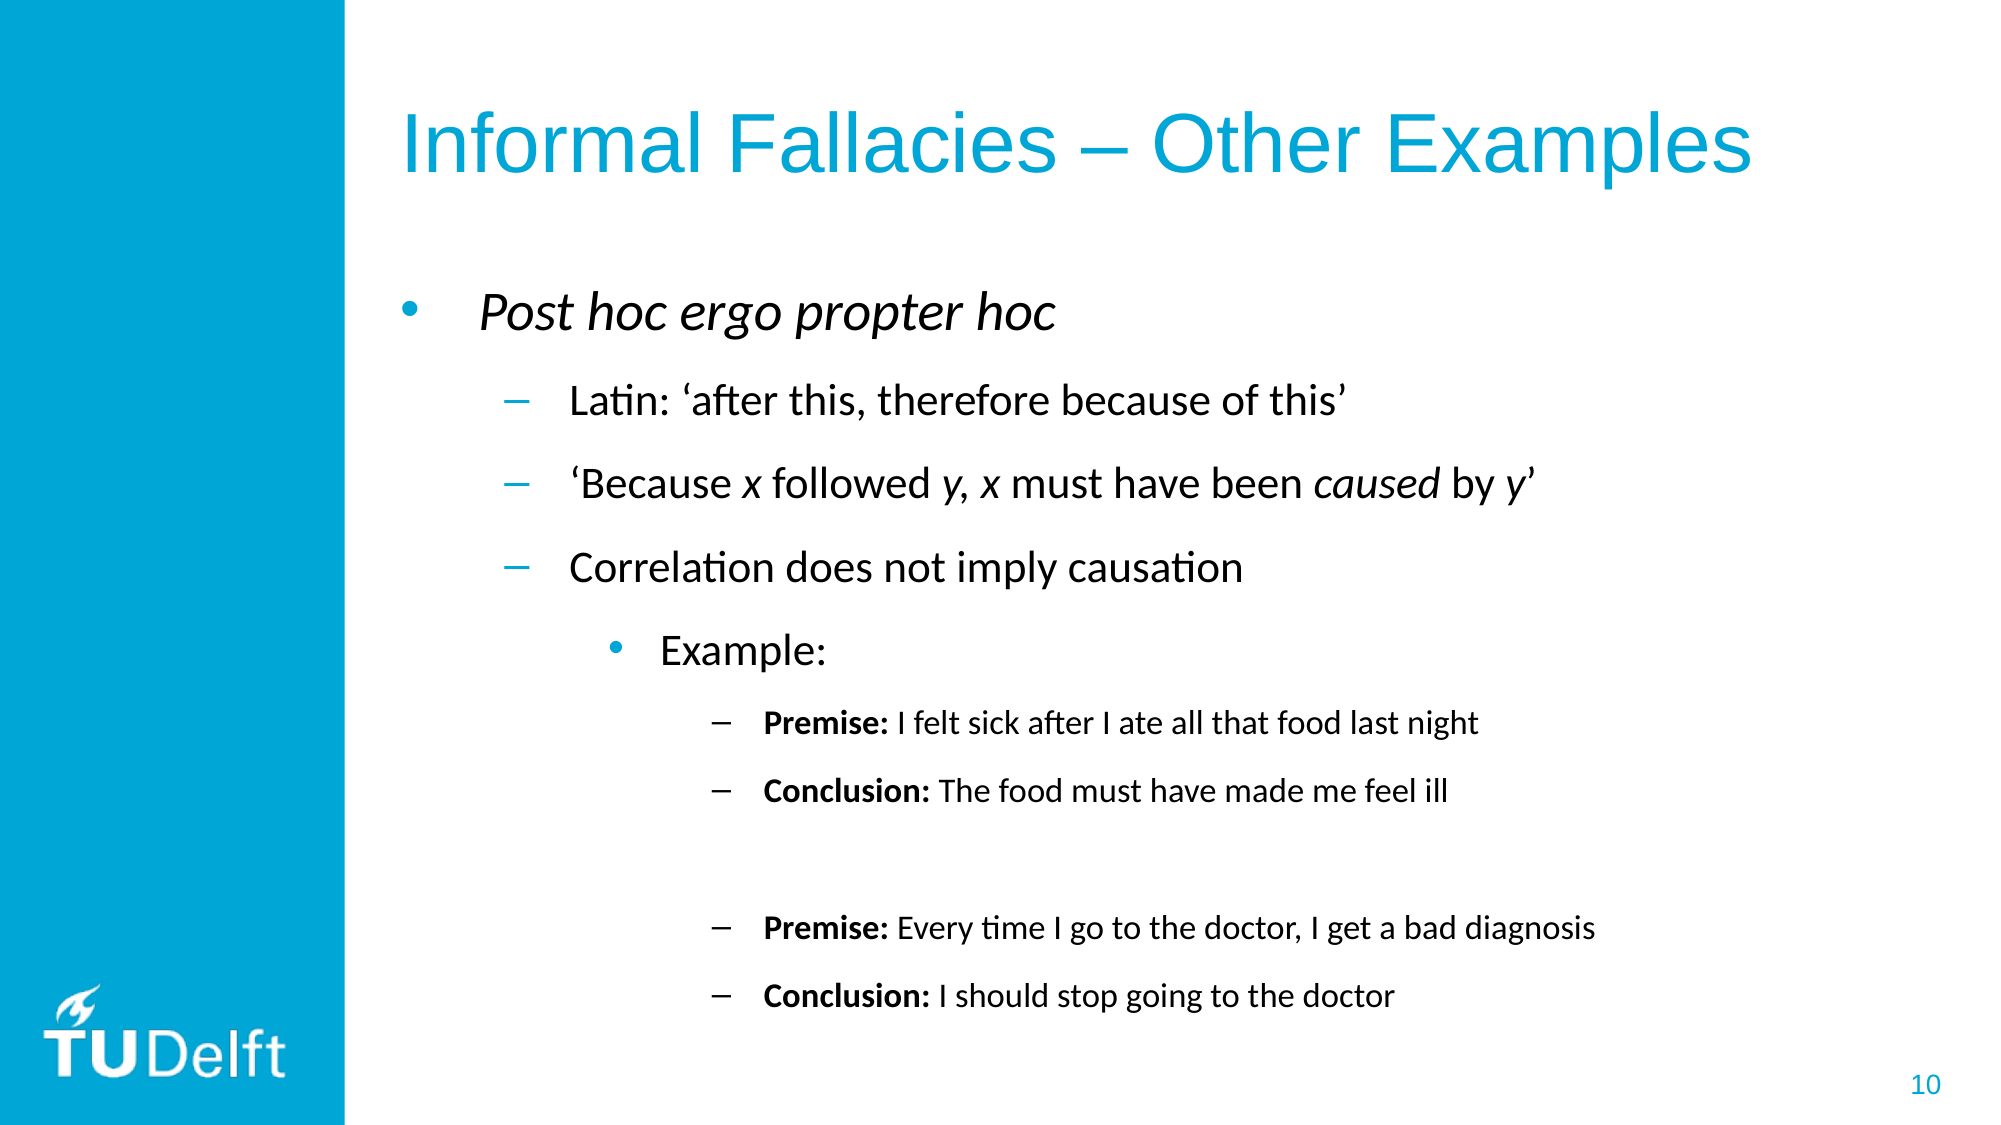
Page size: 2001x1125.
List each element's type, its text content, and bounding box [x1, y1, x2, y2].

list Post hoc ergo propter hoc Latin: ‘after this, therefore because of this’ ‘Because x followed y, x must have been caused by y’ Correlation does not imply causation Example: Premise: I felt sick after I ate all that food last night Conclusion: The food must have made me feel ill Premise: Every time I go to the doctor, I get a bad diagnosis Conclusion: I should stop going to the doctor [385, 262, 1940, 1025]
title Informal Fallacies – Other Examples [385, 45, 1940, 233]
